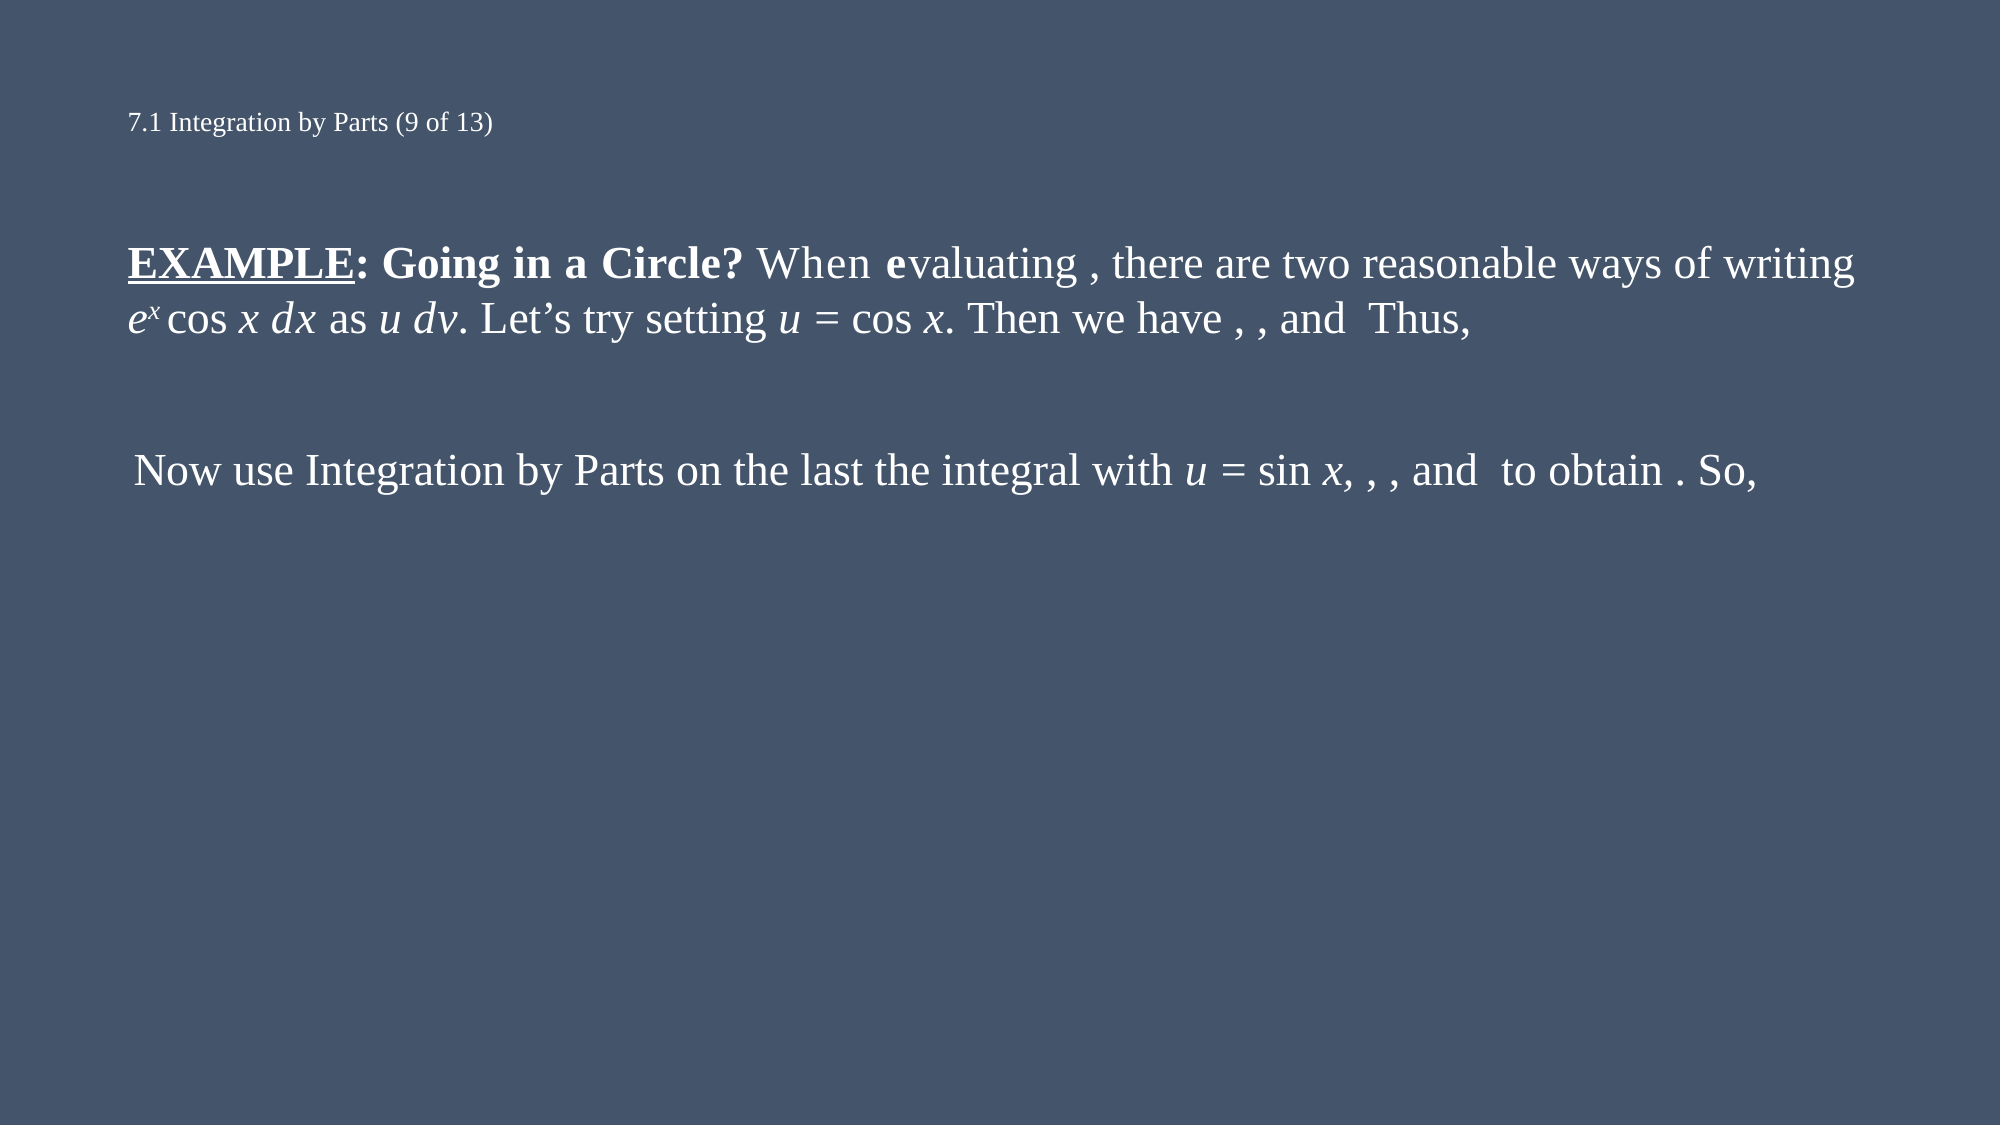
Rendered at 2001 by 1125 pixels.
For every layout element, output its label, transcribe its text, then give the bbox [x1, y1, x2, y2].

title 7.1 Integration by Parts (9 of 13) [112, 99, 1775, 203]
